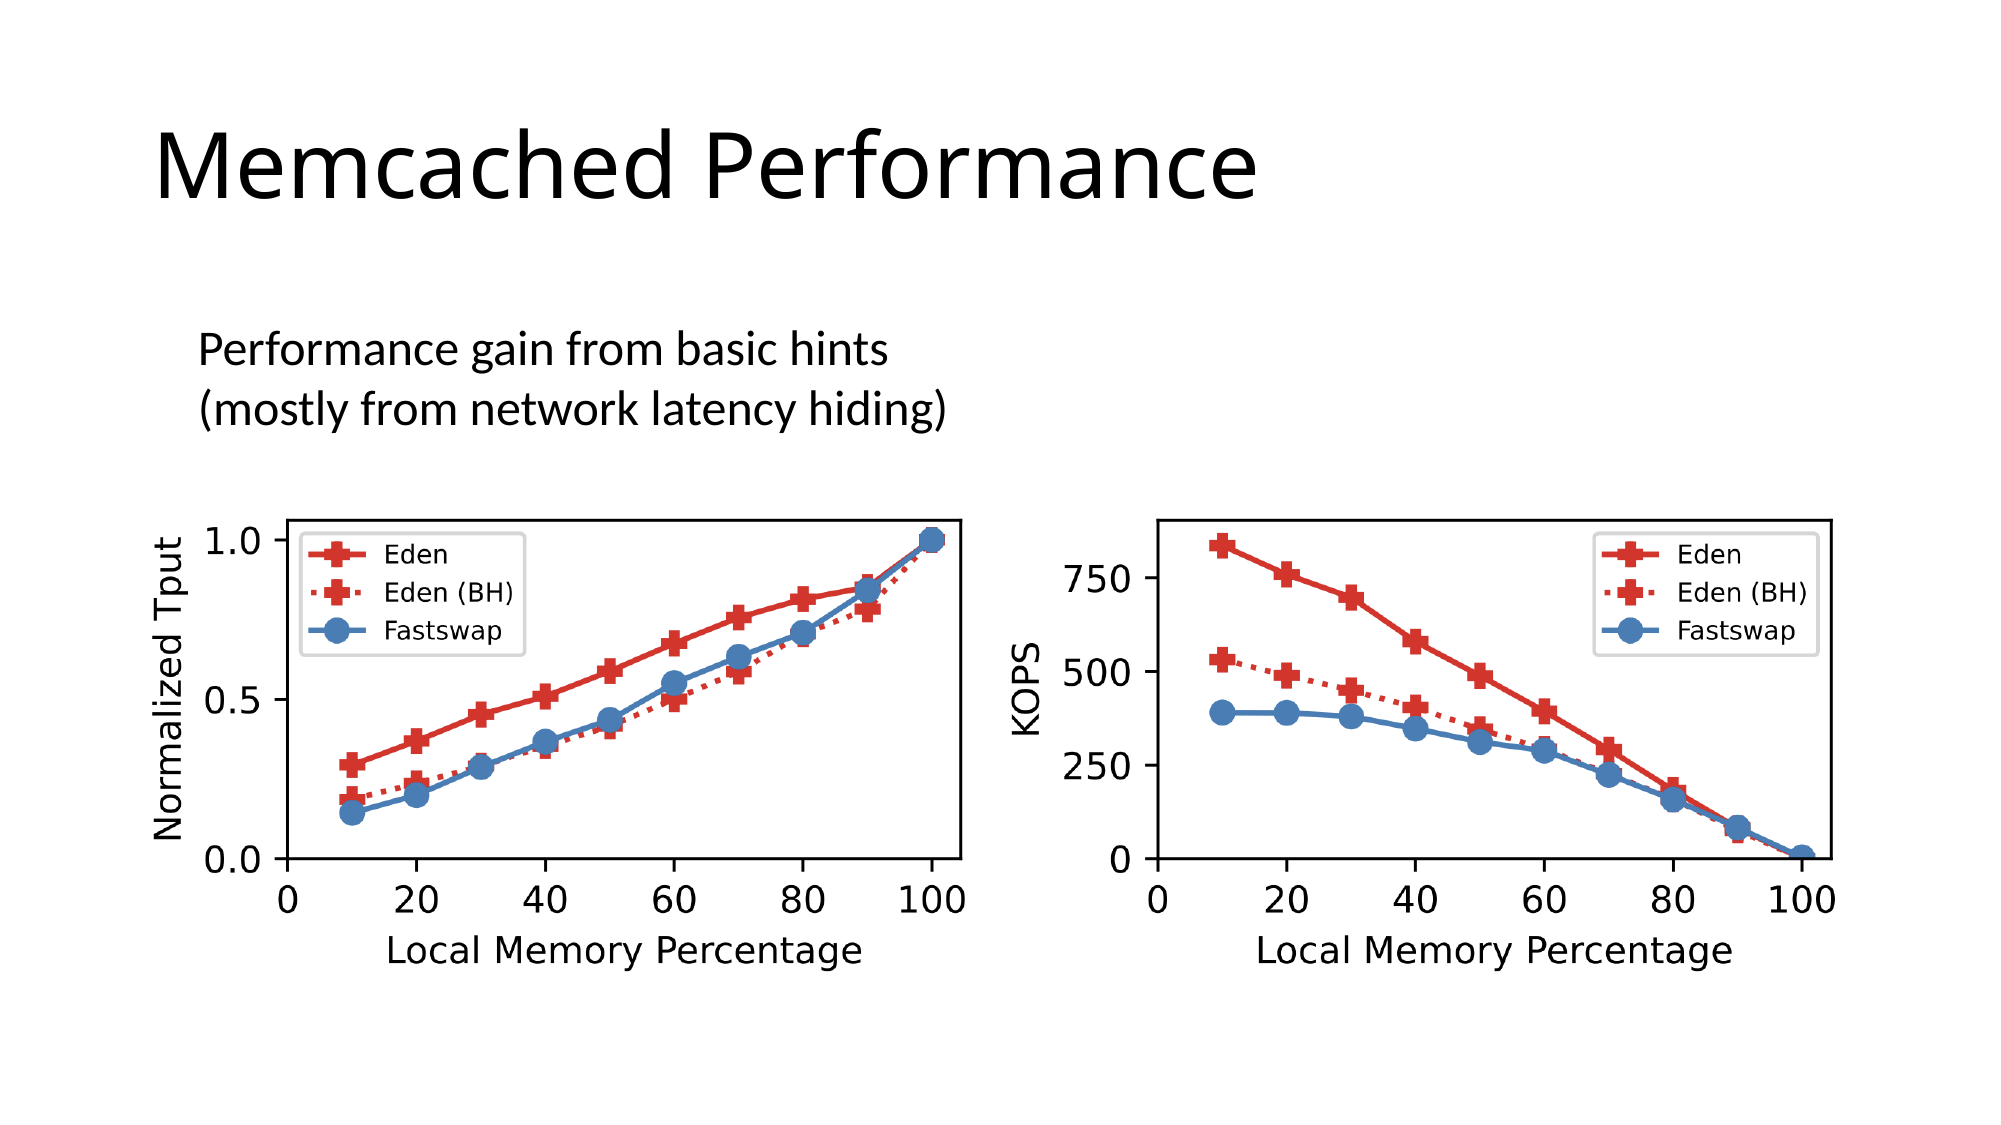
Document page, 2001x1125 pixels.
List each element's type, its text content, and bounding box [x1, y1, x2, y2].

title Memcached Performance [137, 59, 1863, 278]
picture [137, 444, 1875, 1005]
text_box Performance gain from basic hints (mostly from network latency hiding) [183, 308, 1060, 443]
